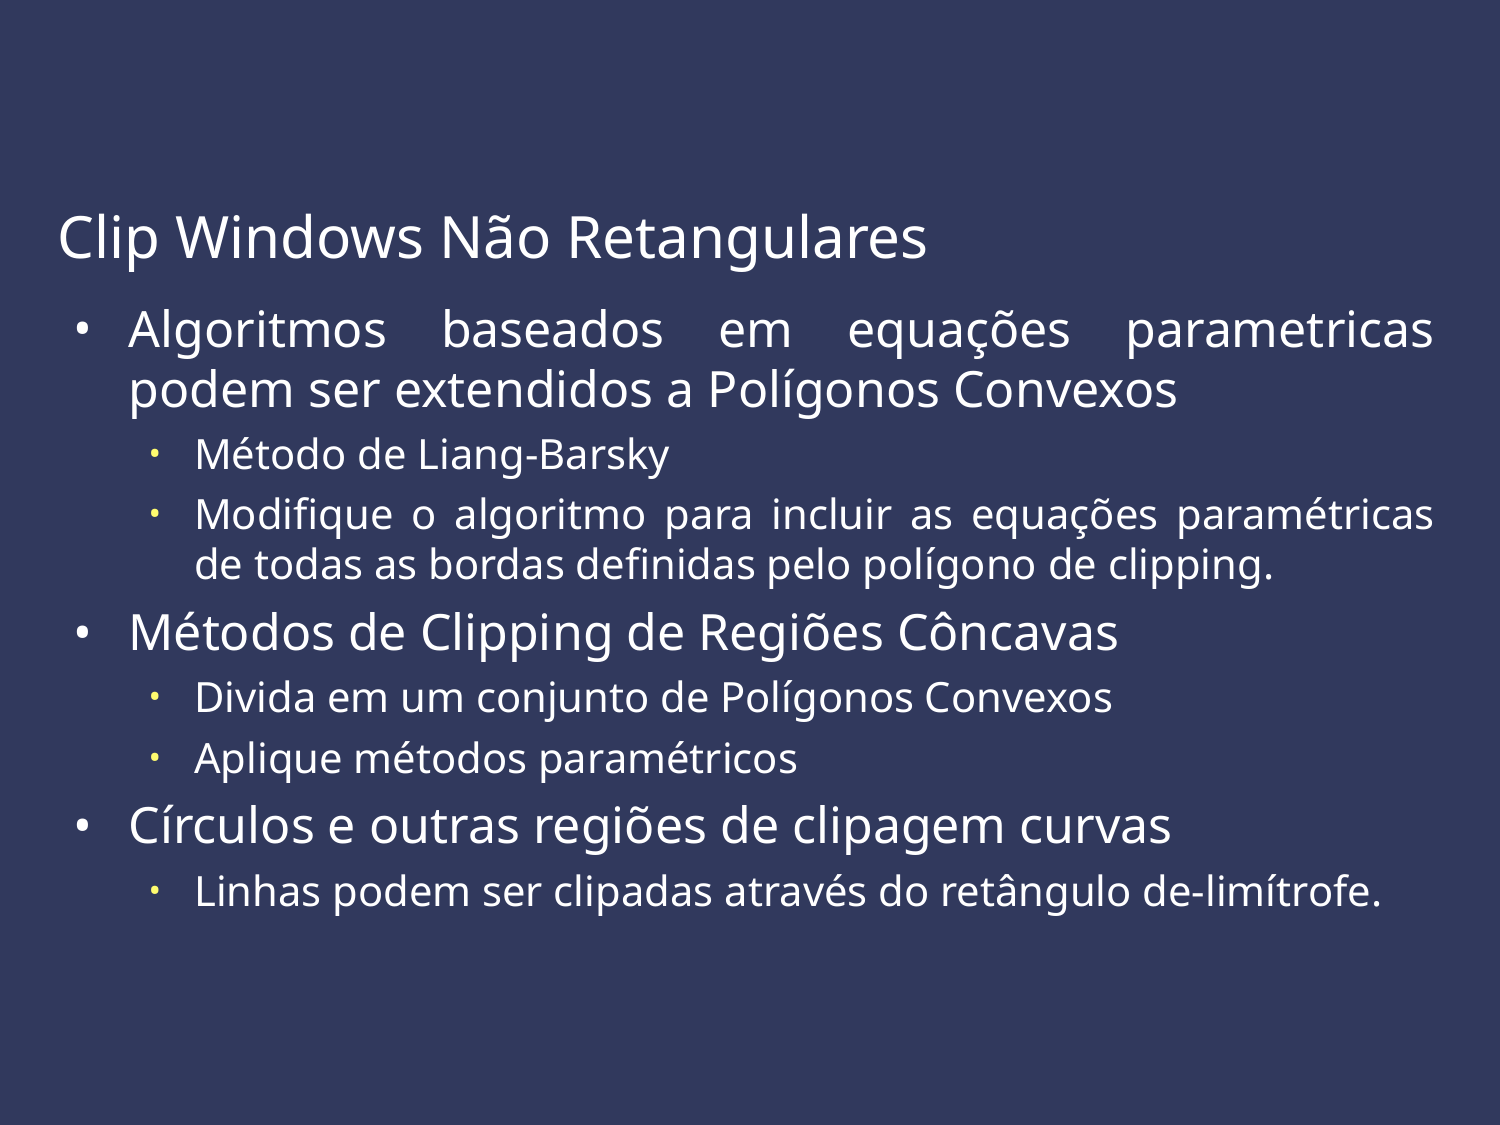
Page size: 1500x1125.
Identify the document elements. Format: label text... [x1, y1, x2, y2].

text_box Clip Windows Não Retangulares [42, 192, 1388, 278]
text_box Algoritmos baseados em equações parametricas podem ser extendidos a Polígonos Convexos Método de Liang-Barsky Modifique o algoritmo para incluir as equações paramétricas de todas as bordas definidas pelo polígono de clipping. Métodos de Clipping de Regiões Côncavas Divida em um conjunto de Polígonos Convexos Aplique métodos paramétricos Círculos e outras regiões de clipagem curvas Linhas podem ser clipadas através do retângulo de-limítrofe. [58, 289, 1450, 1063]
